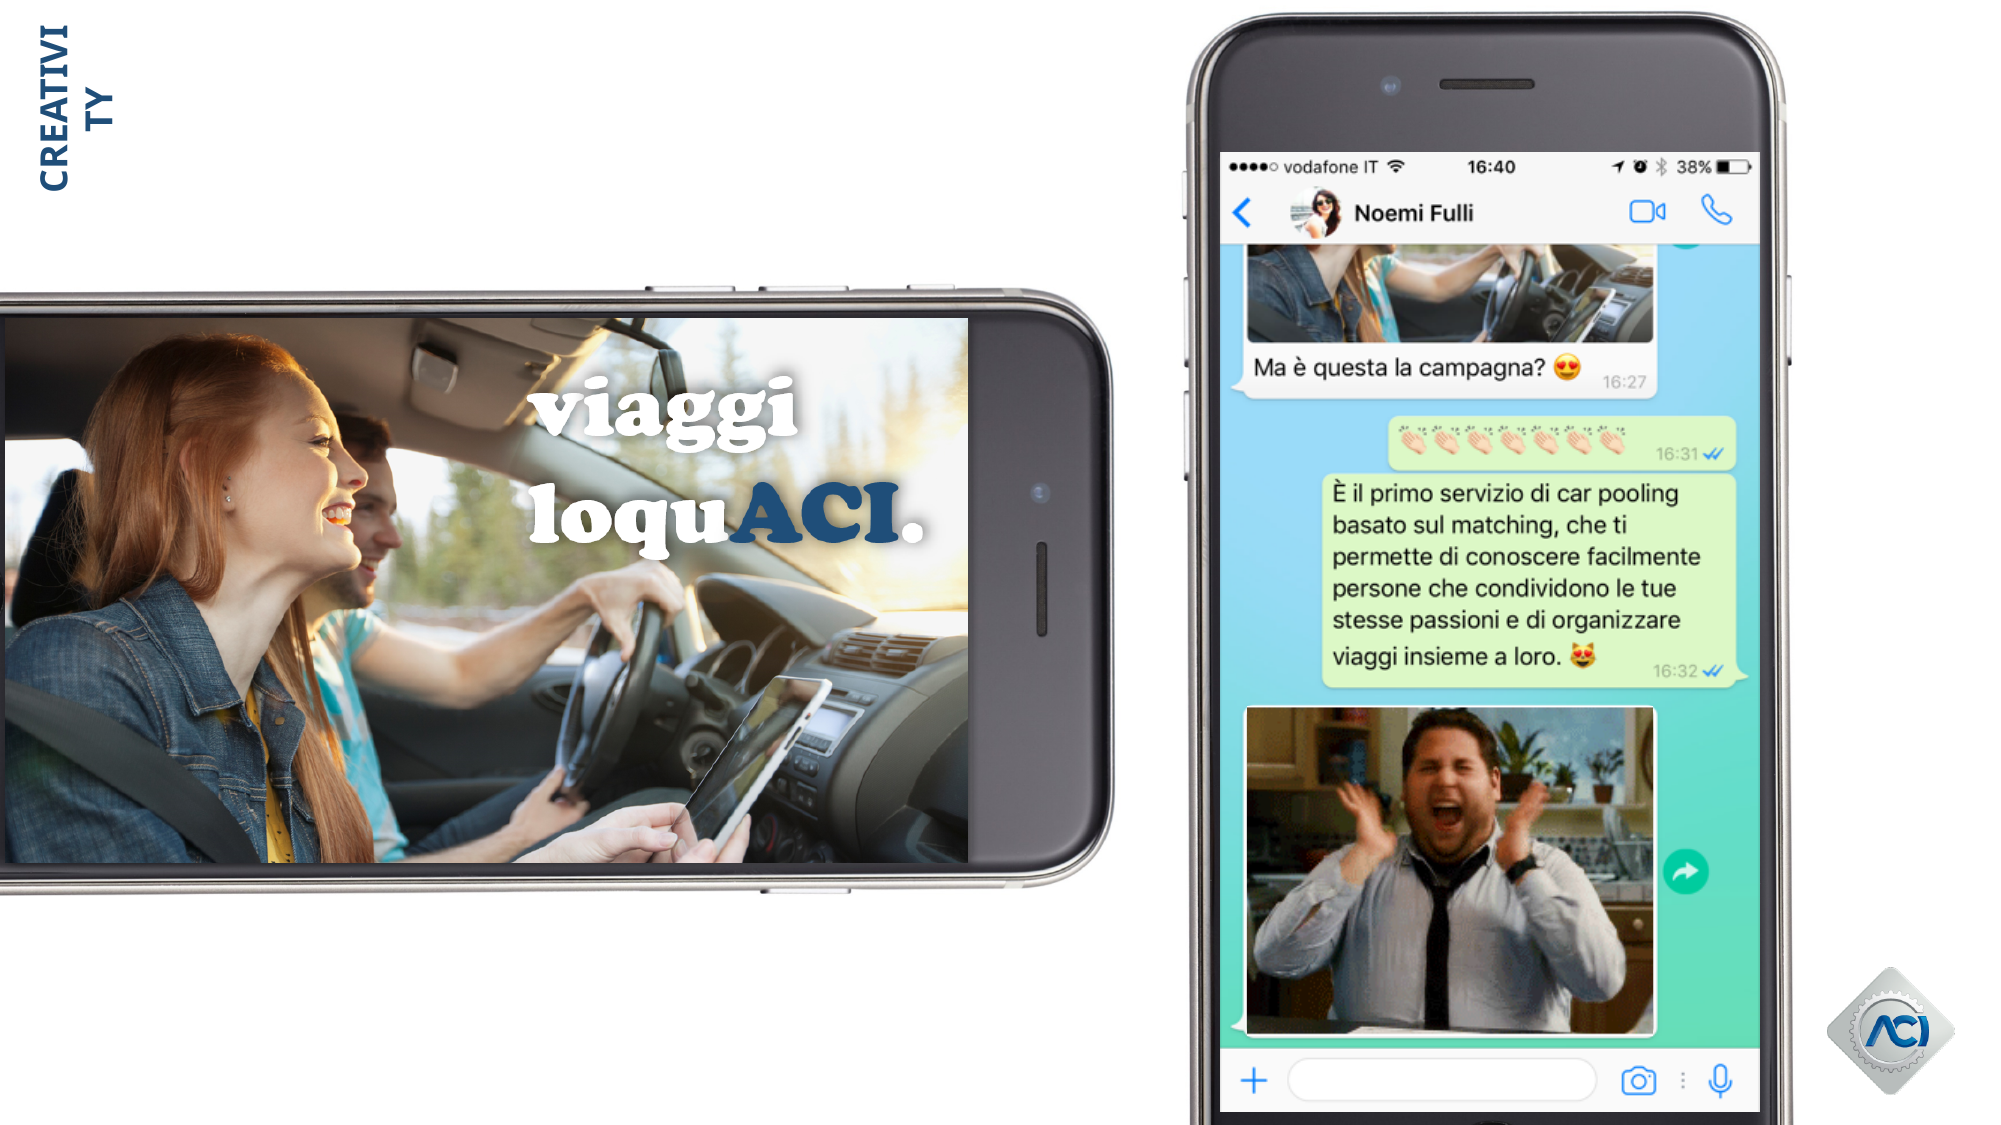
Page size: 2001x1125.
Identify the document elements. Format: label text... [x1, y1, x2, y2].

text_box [1160, 0, 1813, 1125]
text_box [0, 262, 1125, 914]
picture [1824, 964, 1958, 1098]
text_box CREATIVITY [22, 7, 128, 211]
